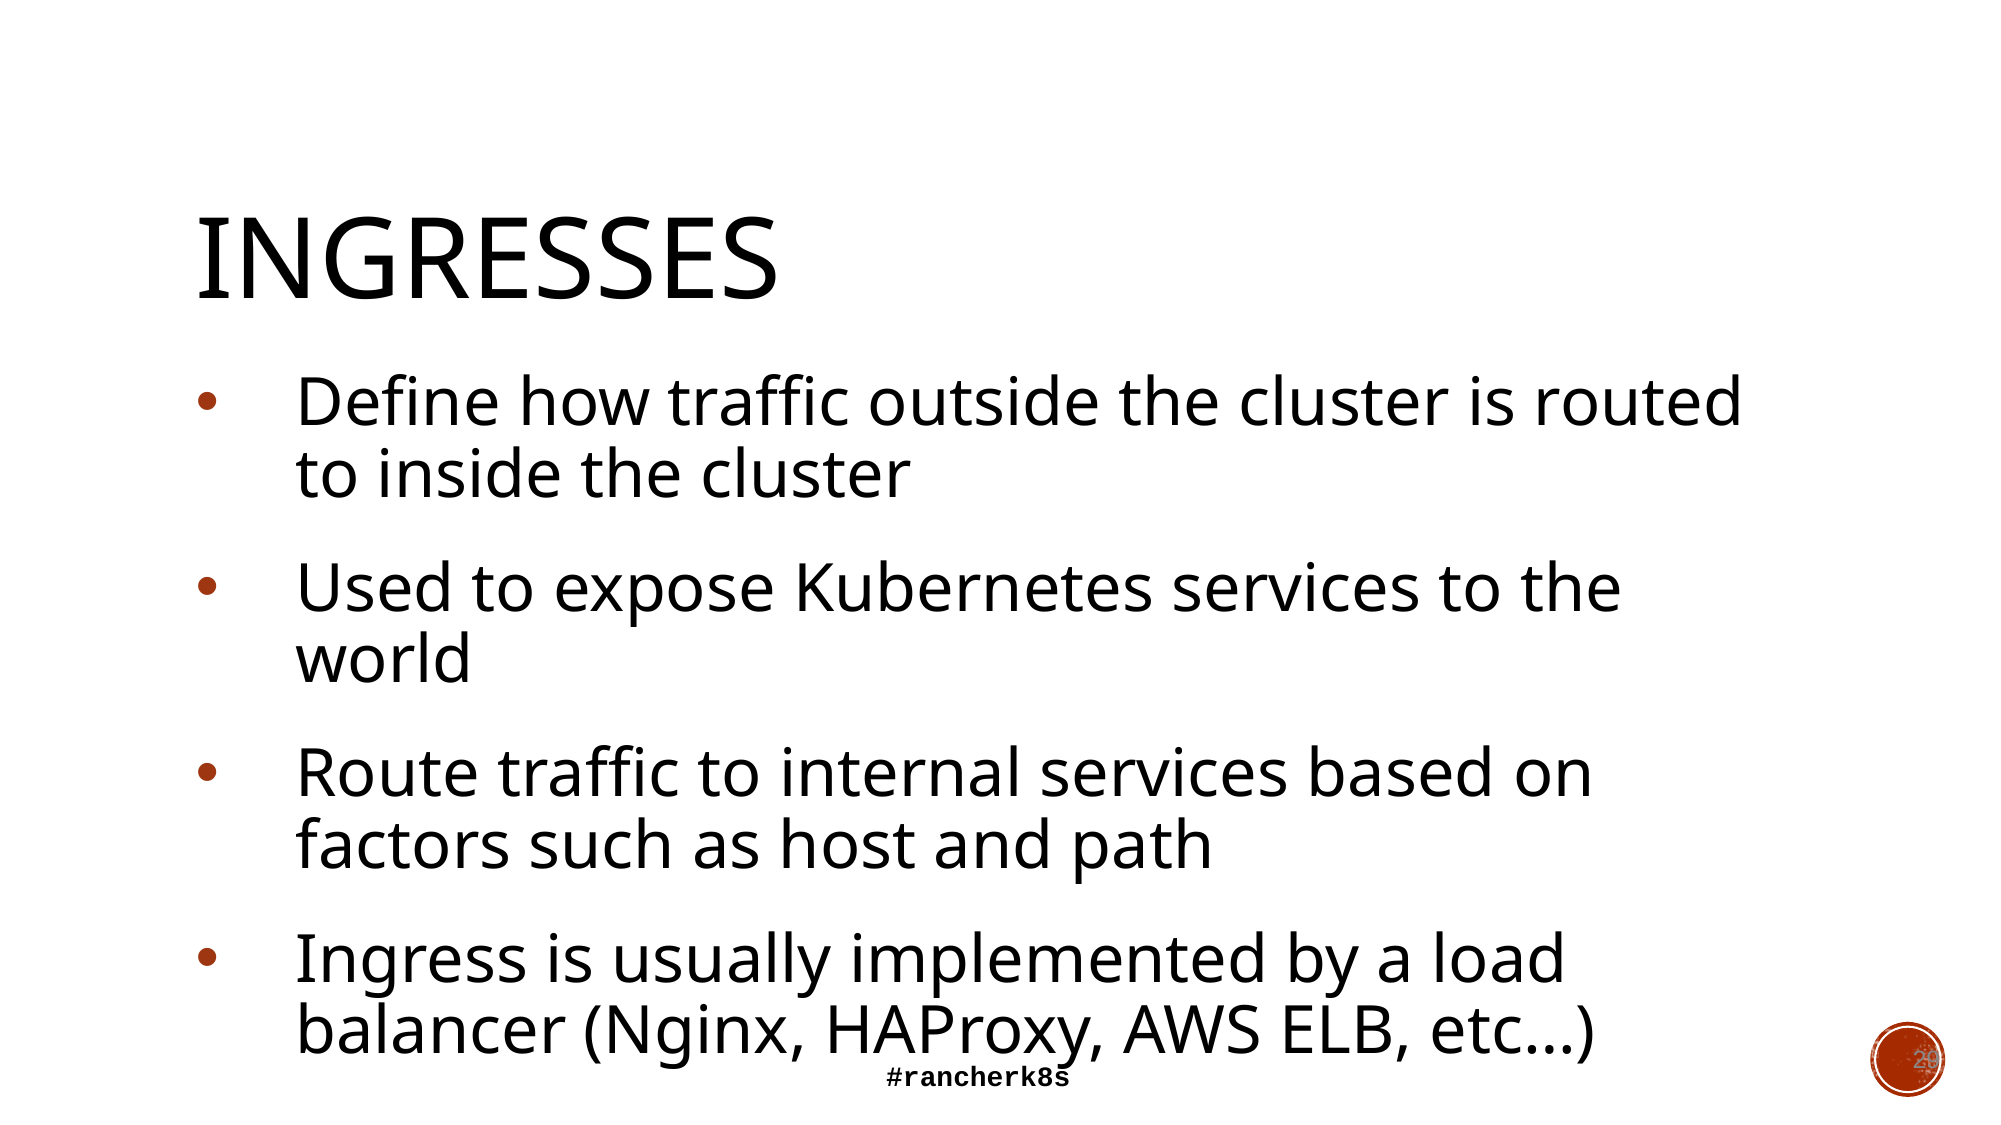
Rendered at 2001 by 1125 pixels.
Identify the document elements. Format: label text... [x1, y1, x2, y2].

title Ingresses [175, 79, 1826, 344]
text_box #rancherk8s [866, 1048, 1092, 1103]
list Define how traffic outside the cluster is routed to inside the cluster Used to expose Kubernetes services to the world Route traffic to internal services based on factors such as host and path Ingress is usually implemented by a load balancer (Nginx, HAProxy, AWS ELB, etc…) [175, 348, 1826, 1013]
slide_number 29 [1855, 1028, 1961, 1089]
